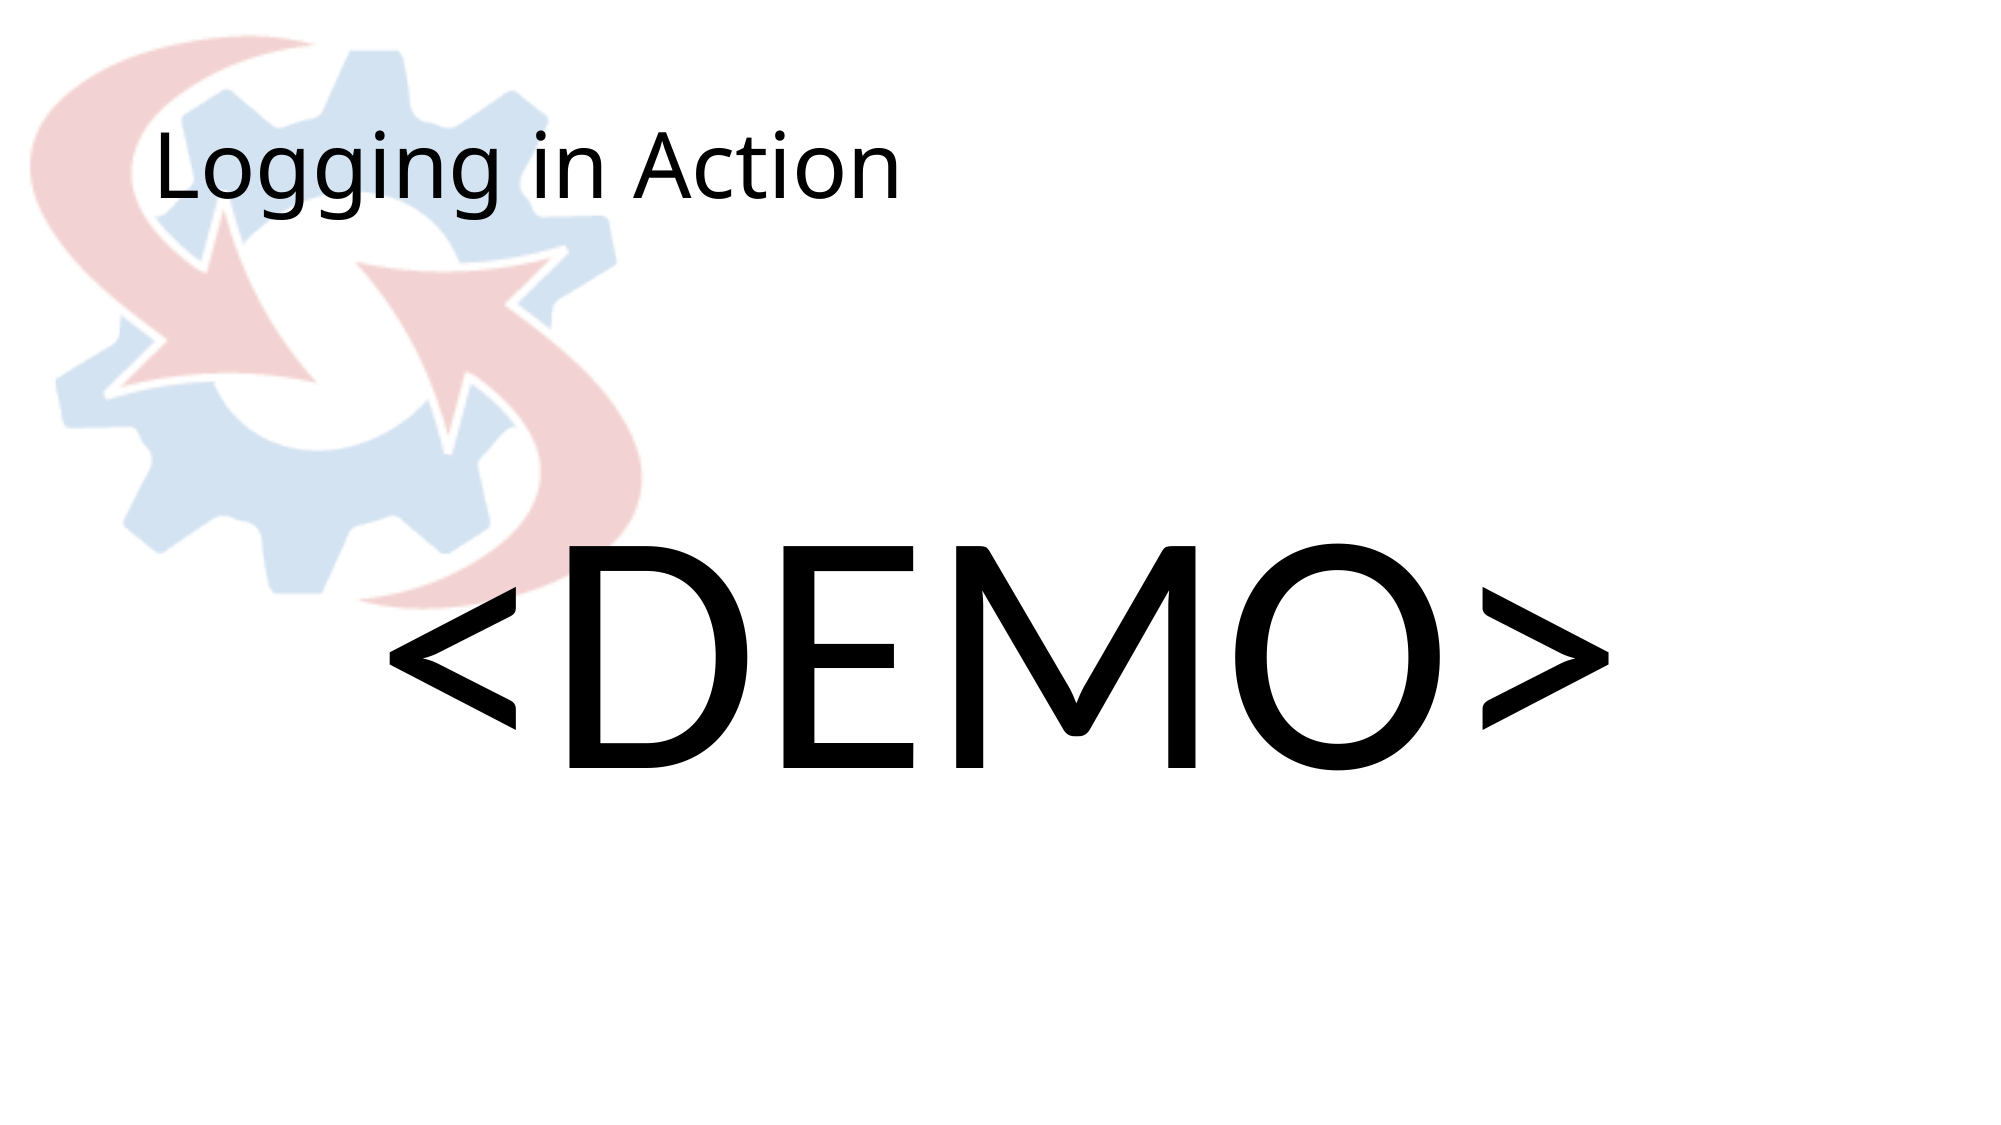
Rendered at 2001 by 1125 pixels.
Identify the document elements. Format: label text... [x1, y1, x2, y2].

list <DEMO> [137, 299, 1863, 1014]
title Logging in Action [137, 59, 1863, 278]
